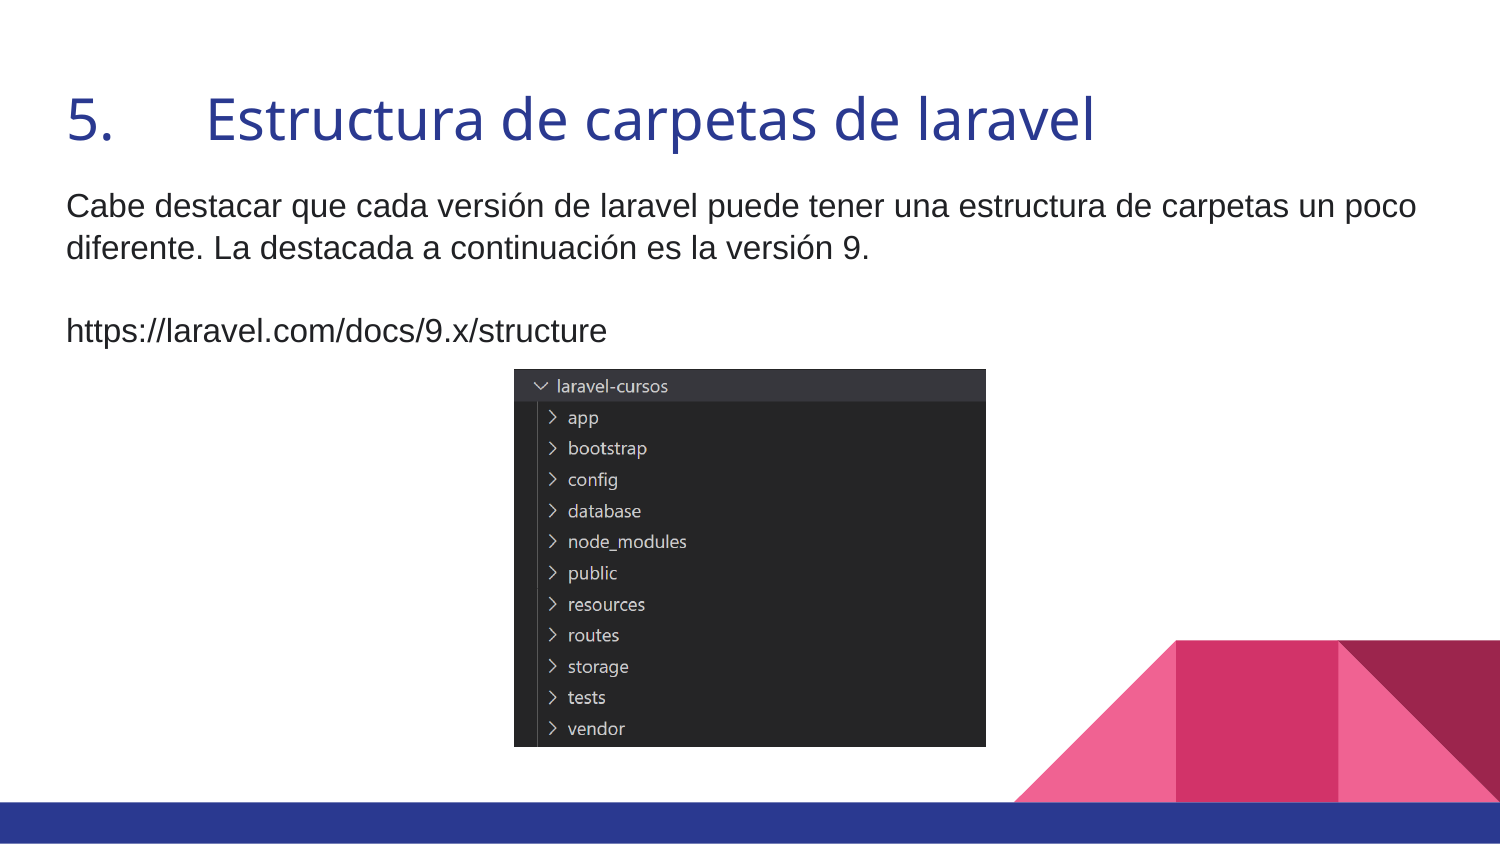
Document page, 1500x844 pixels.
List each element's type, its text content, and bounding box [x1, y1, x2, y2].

title 5. Estructura de carpetas de laravel [51, 67, 1449, 166]
list Cabe destacar que cada versión de laravel puede tener una estructura de carpetas un poco diferente. La destacada a continuación es la versión 9. https://laravel.com/docs/9.x/structure [51, 166, 1449, 747]
picture [514, 369, 986, 747]
